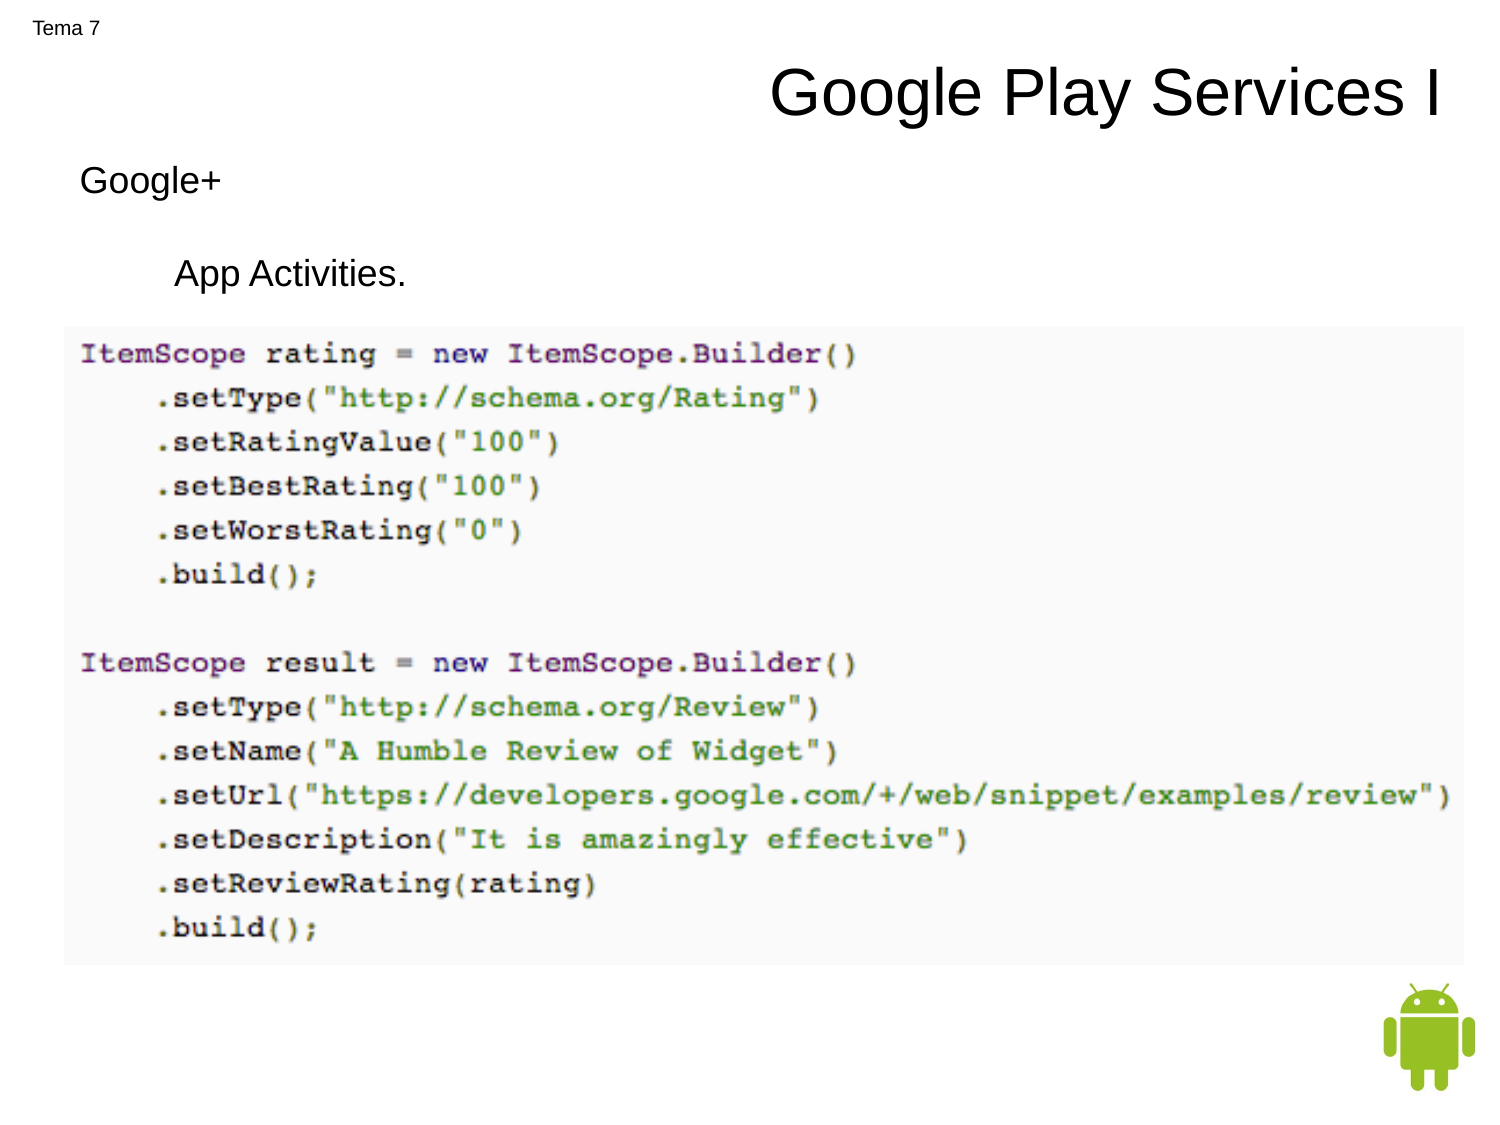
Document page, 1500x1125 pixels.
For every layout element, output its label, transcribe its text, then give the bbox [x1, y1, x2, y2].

title Google Play Services I [631, 66, 1459, 111]
text_box Google+ [64, 148, 1081, 209]
picture [64, 326, 1464, 965]
picture [1375, 975, 1483, 1097]
text_box App Activities. [159, 241, 1471, 302]
text_box Tema 7 [17, 7, 195, 48]
